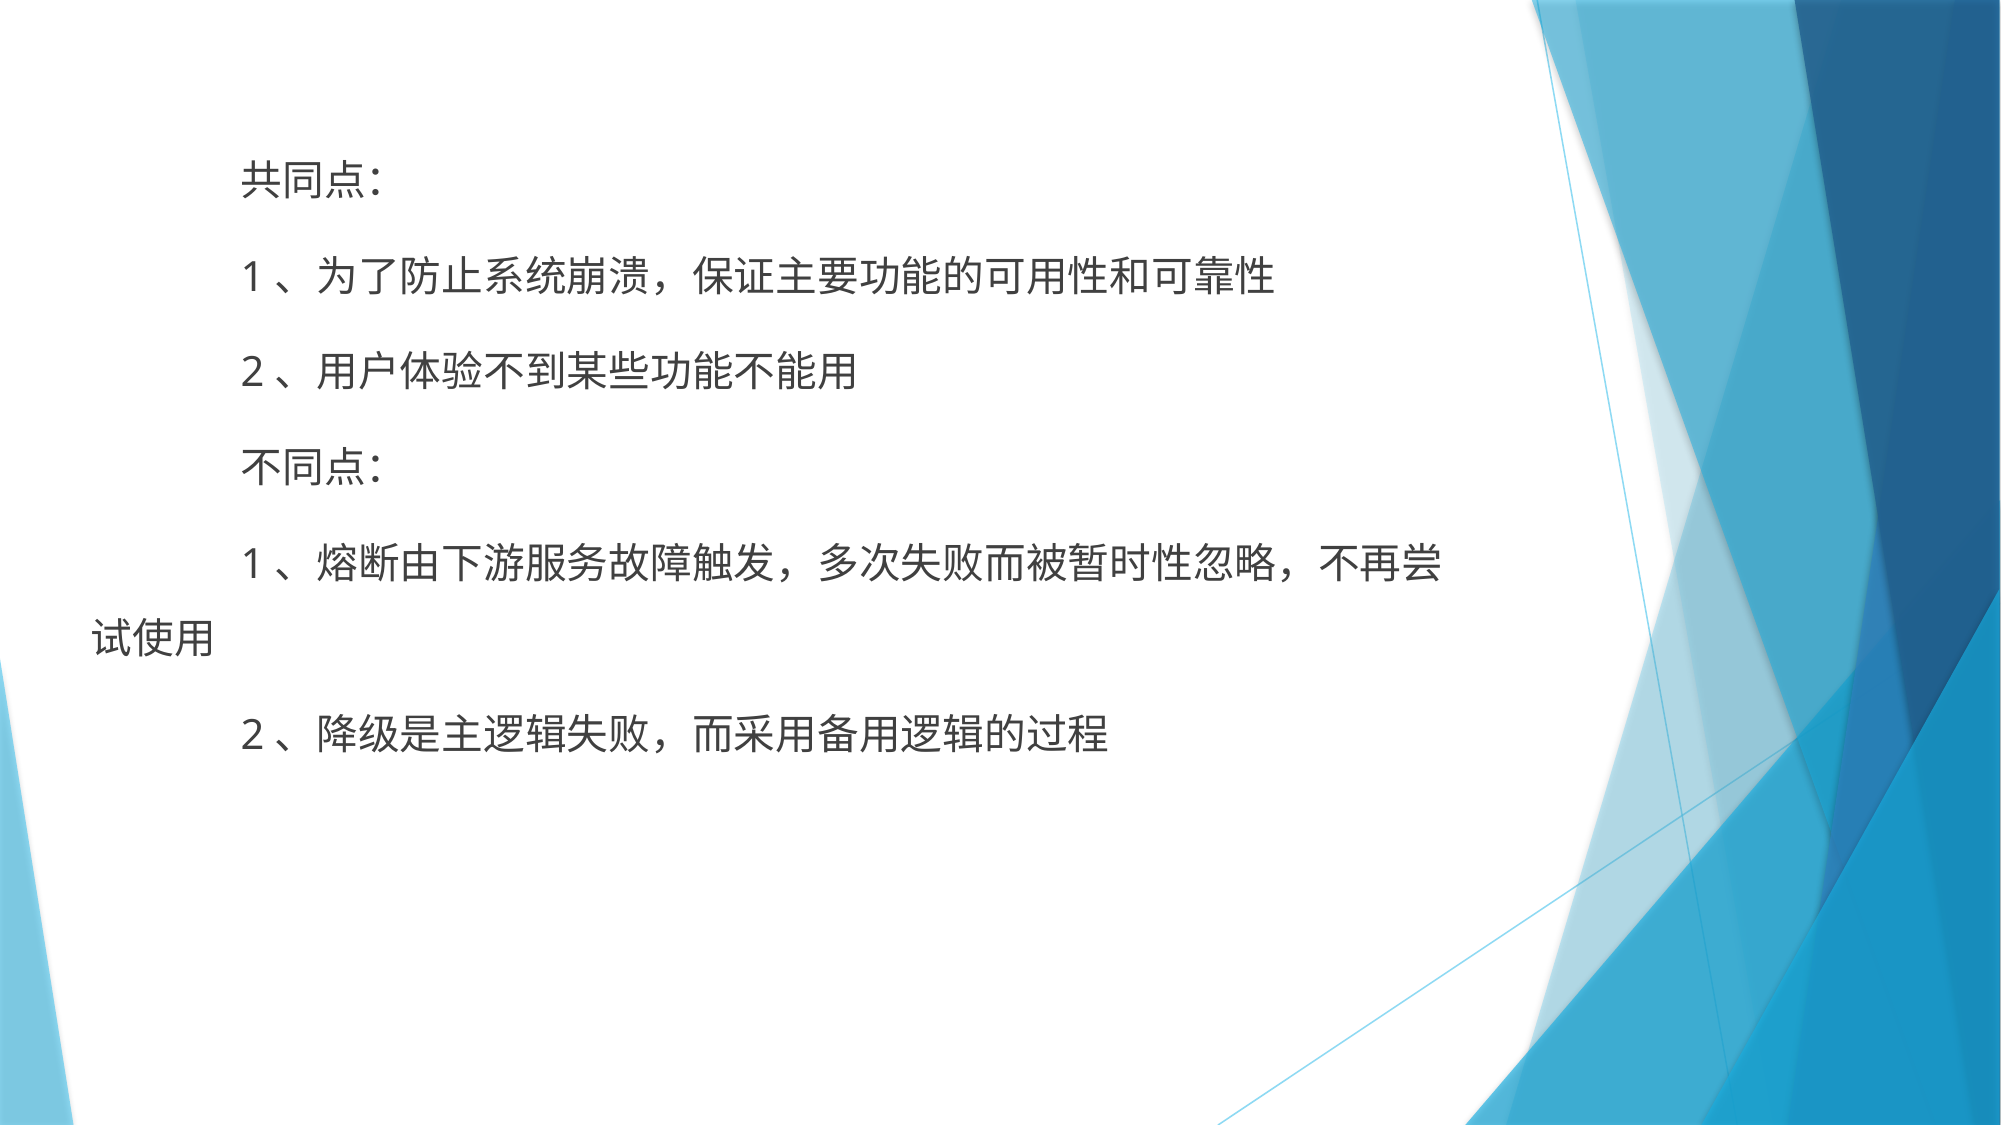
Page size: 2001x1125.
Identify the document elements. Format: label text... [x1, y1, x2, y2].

list 共同点： 1、为了防止系统崩溃，保证主要功能的可用性和可靠性 2、用户体验不到某些功能不能用 不同点： 1、熔断由下游服务故障触发，多次失败而被暂时性忽略，不再尝试使用 2、降级是主逻辑失败，而采用备用逻辑的过程 [75, 120, 1486, 758]
